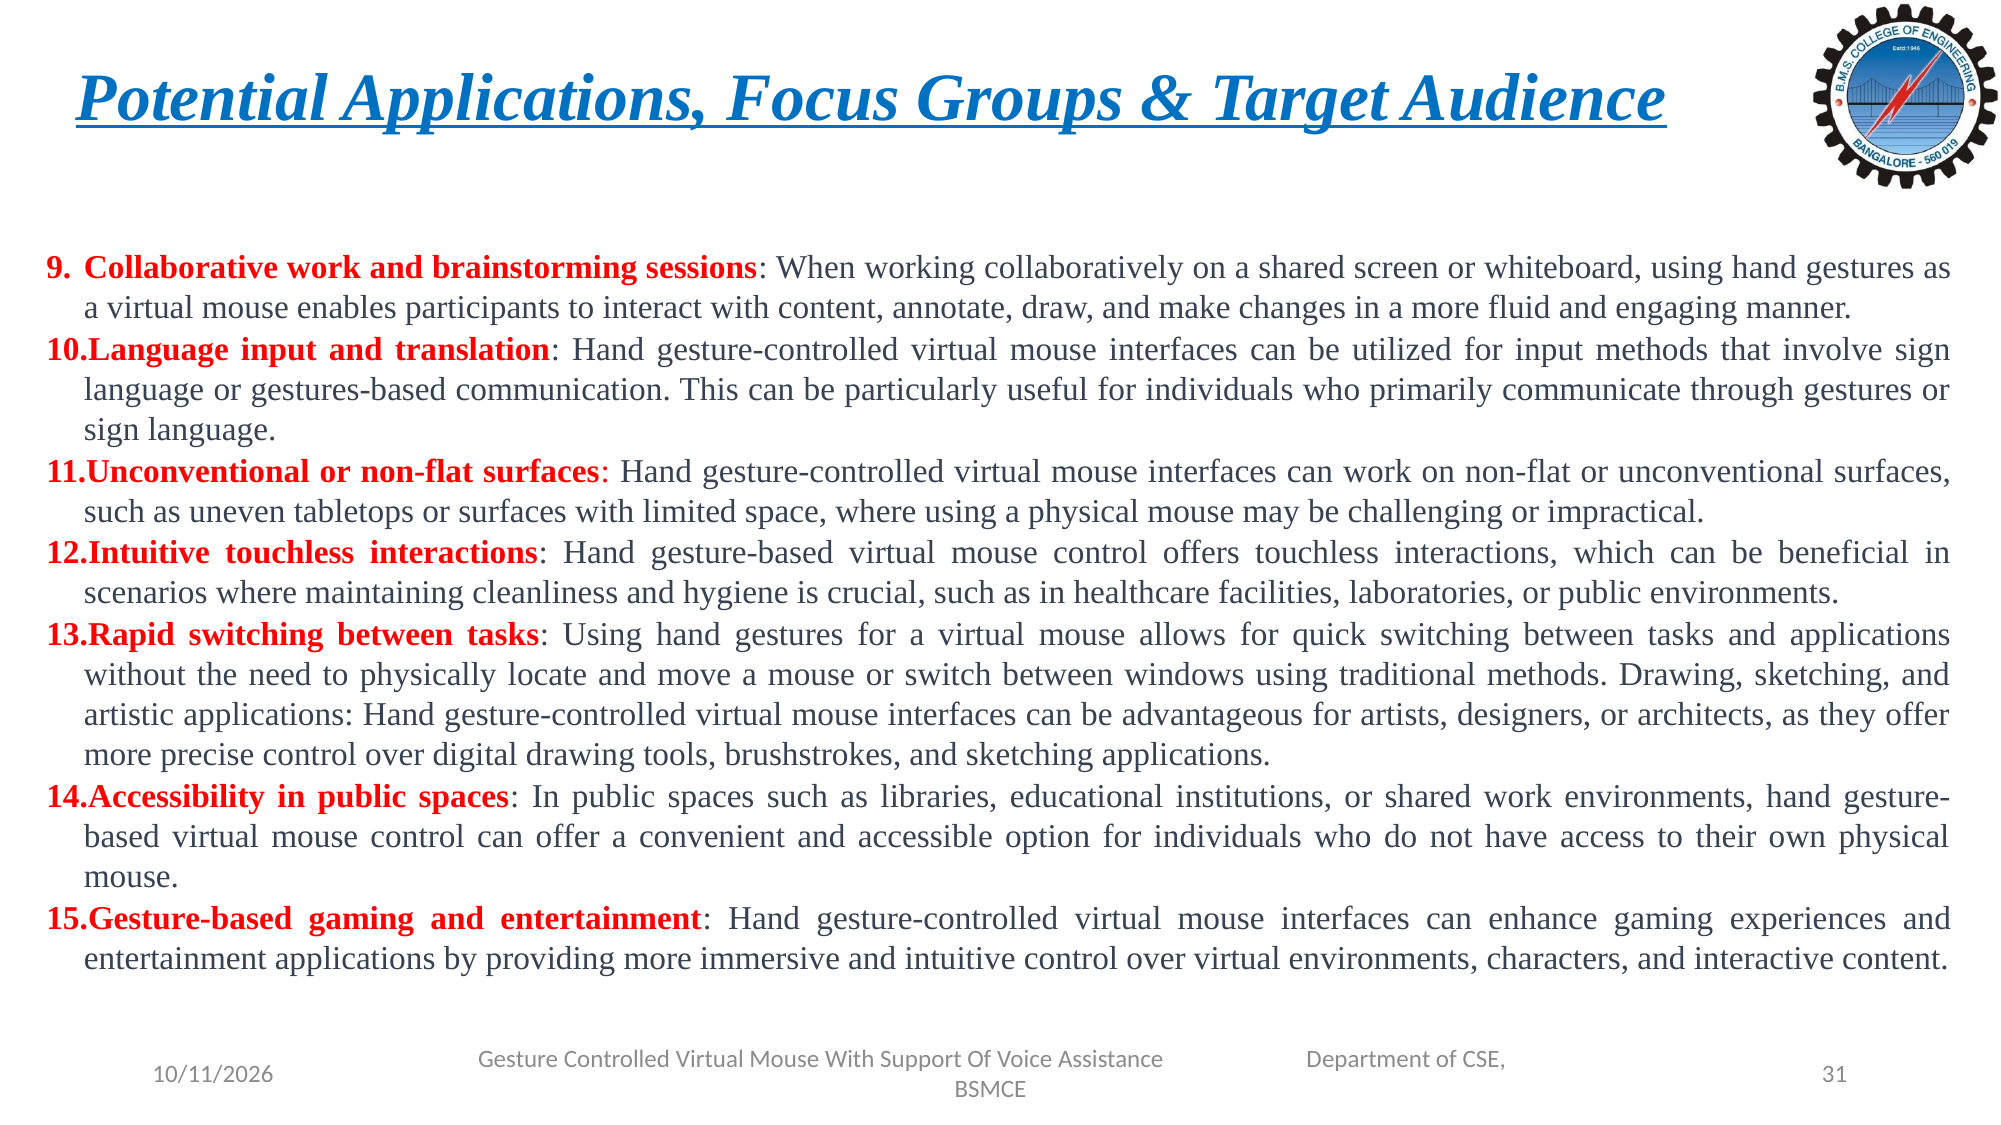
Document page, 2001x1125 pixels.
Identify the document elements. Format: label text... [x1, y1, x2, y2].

picture [1809, 3, 2000, 191]
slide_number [137, 1042, 588, 1103]
list Collaborative work and brainstorming sessions: When working collaboratively on a shared screen or whiteboard, using hand gestures as a virtual mouse enables participants to interact with content, annotate, draw, and make changes in a more fluid and engaging manner. Language input and translation: Hand gesture-controlled virtual mouse interfaces can be utilized for input methods that involve sign language or gestures-based communication. This can be particularly useful for individuals who primarily communicate through gestures or sign language. Unconventional or non-flat surfaces: Hand gesture-controlled virtual mouse interfaces can work on non-flat or unconventional surfaces, such as uneven tabletops or surfaces with limited space, where using a physical mouse may be challenging or impractical. Intuitive touchless interactions: Hand gesture-based virtual mouse control offers touchless interactions, which can be beneficial in scenarios where maintaining cleanliness and hygiene is crucial, such as in healthcare facilities, laboratories, or public environments. Rapid switching between tasks: Using hand gestures for a virtual mouse allows for quick switching between tasks and applications without the need to physically locate and move a mouse or switch between windows using traditional methods. Drawing, sketching, and artistic applications: Hand gesture-controlled virtual mouse interfaces can be advantageous for artists, designers, or architects, as they offer more precise control over digital drawing tools, brushstrokes, and sketching applications. Accessibility in public spaces: In public spaces such as libraries, educational institutions, or shared work environments, hand gesture-based virtual mouse control can offer a convenient and accessible option for individuals who do not have access to their own physical mouse. Gesture-based gaming and entertainment: Hand gesture-controlled virtual mouse interfaces can enhance gaming experiences and entertainment applications by providing more immersive and intuitive control over virtual environments, characters, and interactive content. [31, 237, 1969, 1073]
slide_number 31 [1412, 1042, 1863, 1103]
title Potential Applications, Focus Groups & Target Audience [60, 23, 1733, 175]
footer Gesture Controlled Virtual Mouse With Support Of Voice Assistance Department of CSE, BSMCE [588, 1042, 1412, 1103]
